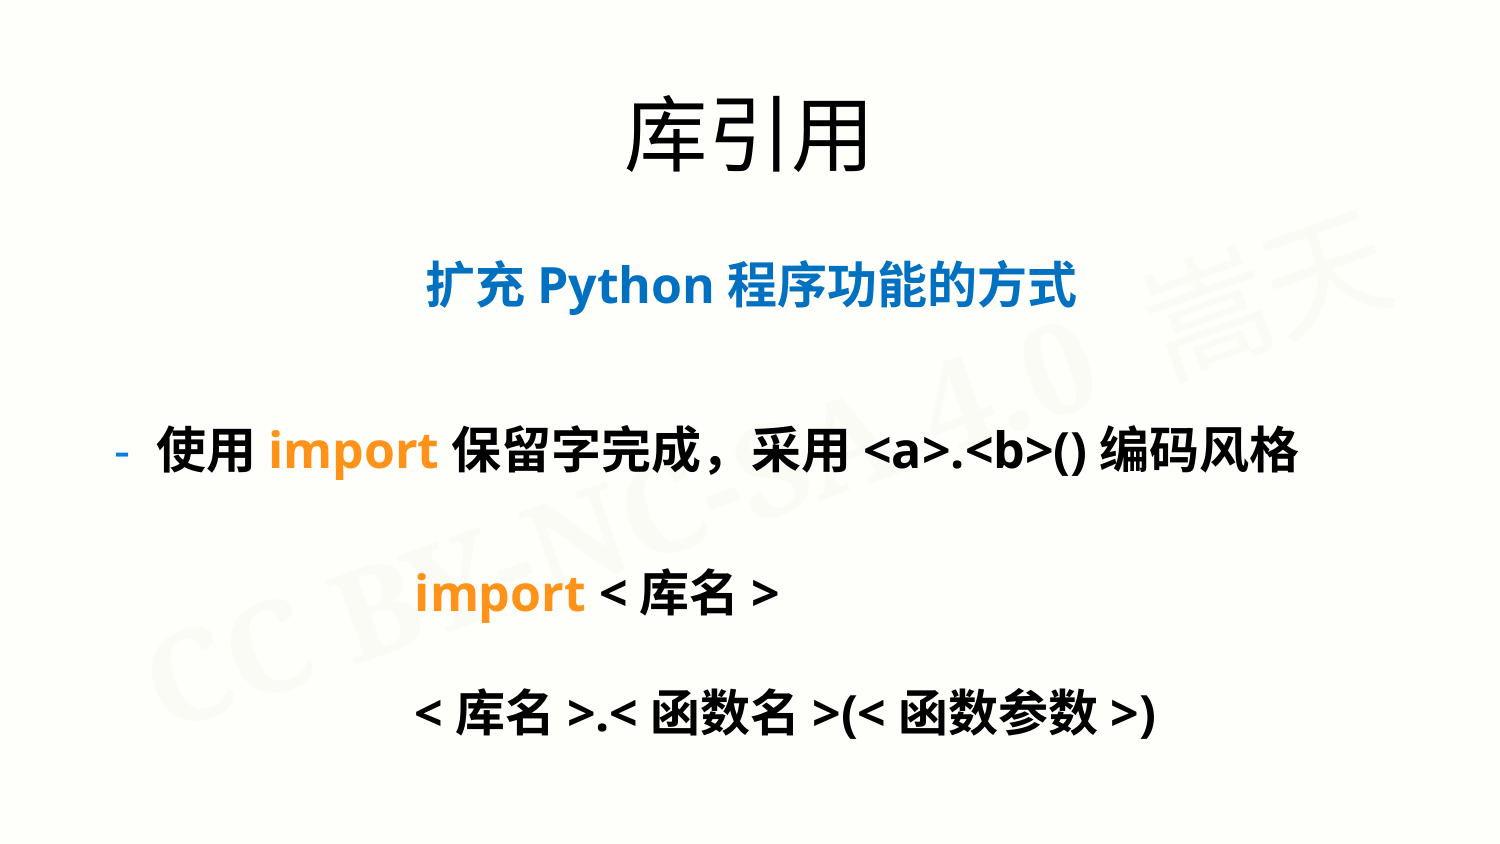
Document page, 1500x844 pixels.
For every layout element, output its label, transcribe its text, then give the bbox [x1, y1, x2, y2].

text_box import <库名> <库名>.<函数名>(<函数参数>) [242, 493, 1187, 749]
text_box - 使用import保留字完成，采用<a>.<b>()编码风格 [100, 350, 1447, 486]
text_box 扩充Python程序功能的方式 [1, 215, 1500, 321]
text_box 库引用 [0, 79, 1500, 211]
